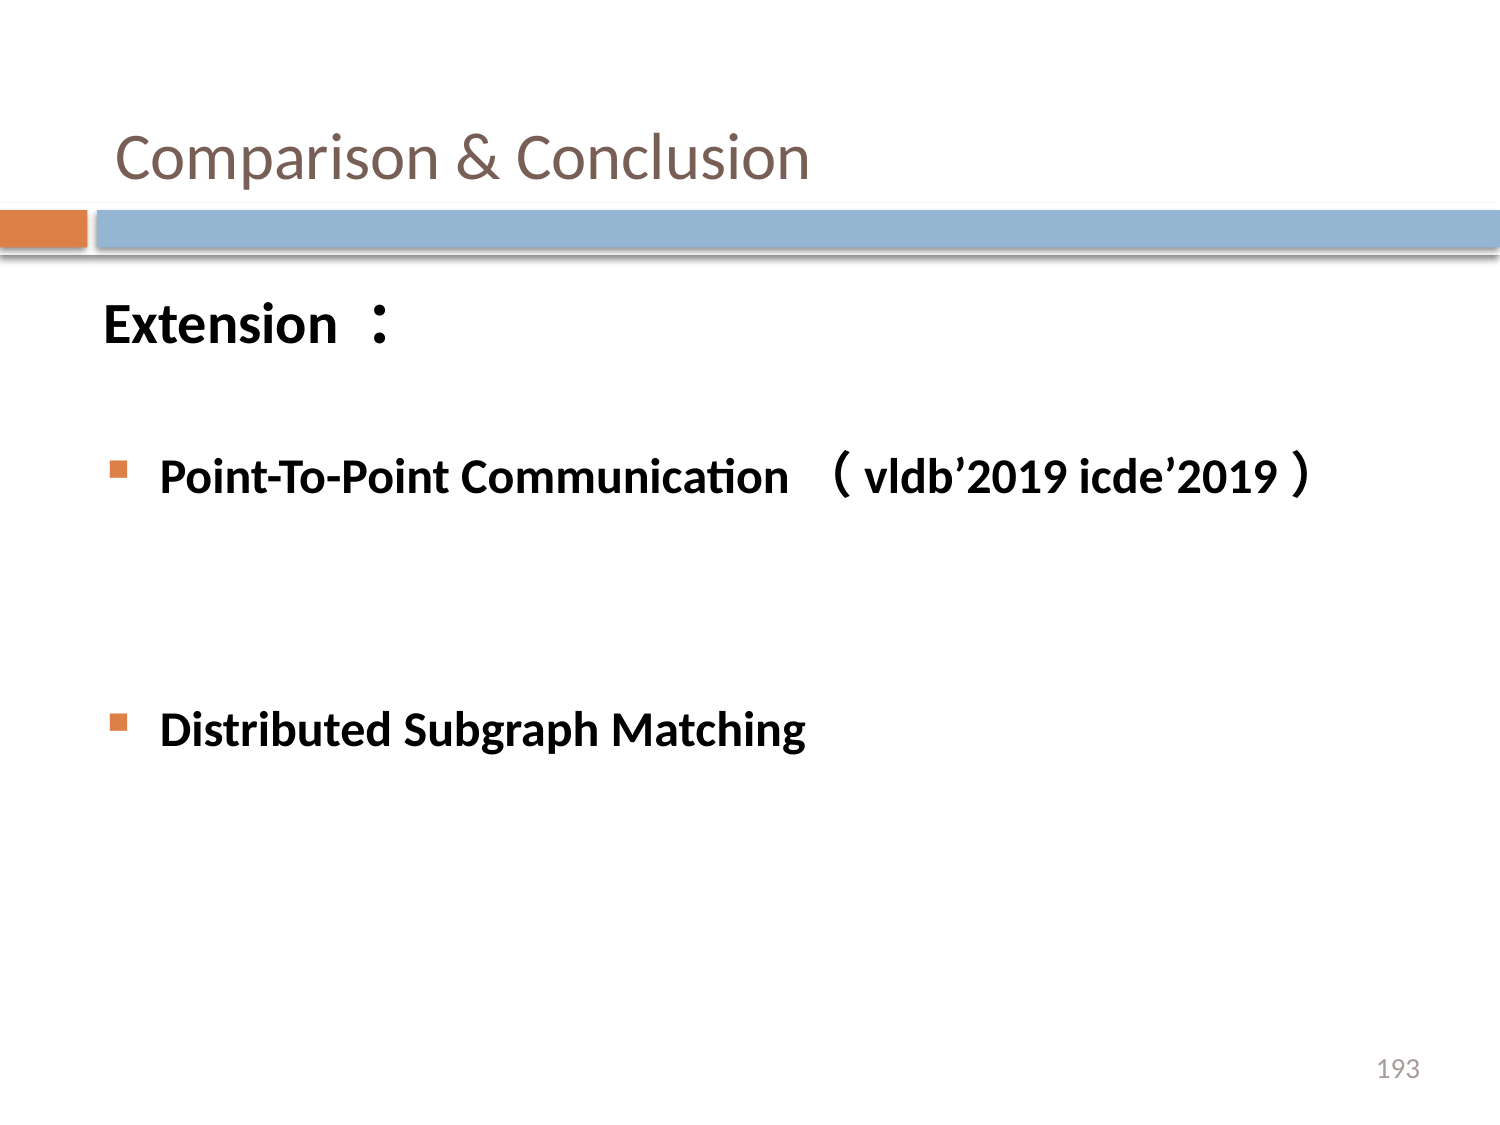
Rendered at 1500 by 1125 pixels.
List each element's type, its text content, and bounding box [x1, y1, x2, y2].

text_box Extension ： [88, 277, 1341, 438]
list Point-To-Point Communication（vldb’2019 icde’2019） Distributed Subgraph Matching [92, 436, 1431, 1067]
title Comparison & Conclusion [100, 37, 1438, 200]
slide_number 193 [1316, 1046, 1436, 1087]
